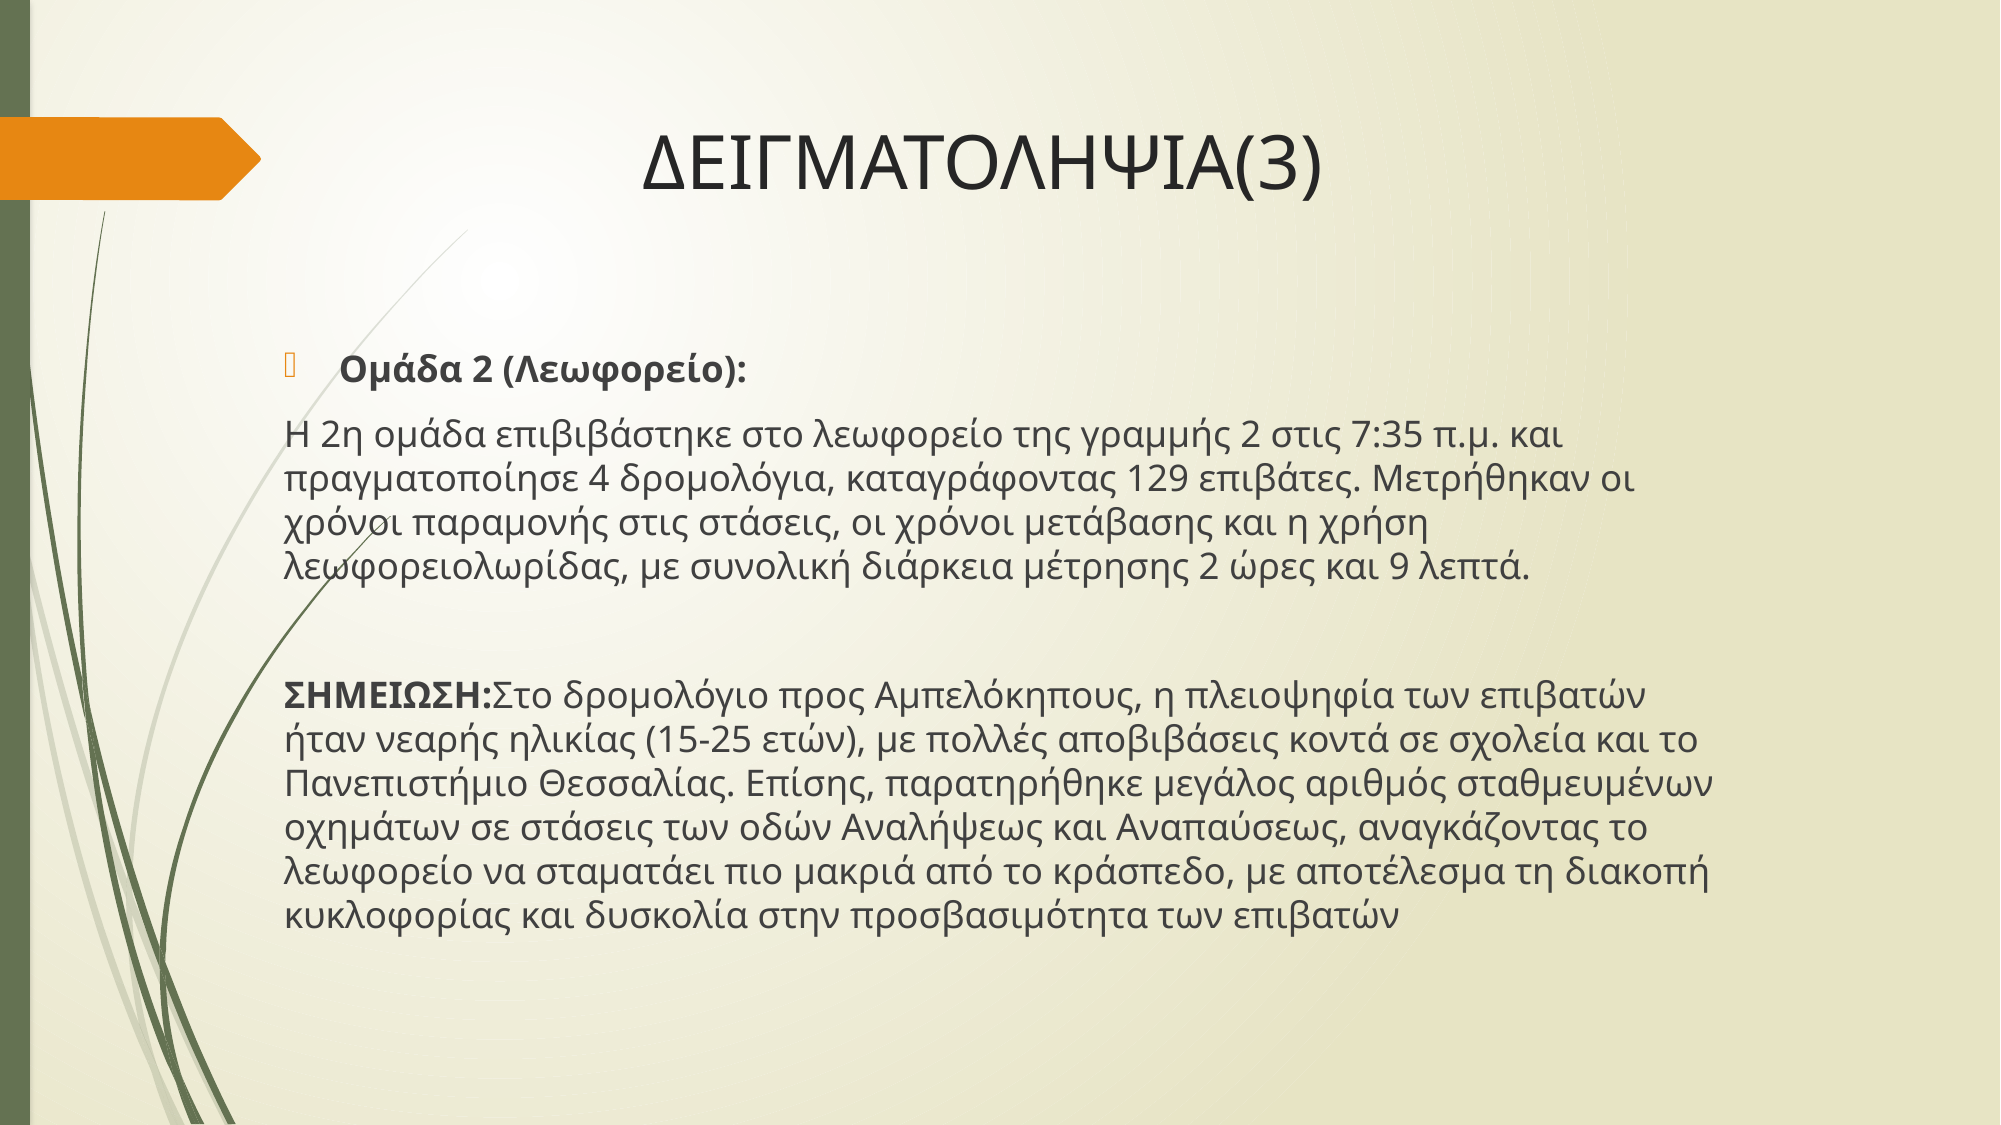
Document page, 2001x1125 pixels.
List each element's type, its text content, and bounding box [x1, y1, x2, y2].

list Ομάδα 2 (Λεωφορείο): Η 2η ομάδα επιβιβάστηκε στο λεωφορείο της γραμμής 2 στις 7:35 π.μ. και πραγματοποίησε 4 δρομολόγια, καταγράφοντας 129 επιβάτες. Μετρήθηκαν οι χρόνοι παραμονής στις στάσεις, οι χρόνοι μετάβασης και η χρήση λεωφορειολωρίδας, με συνολική διάρκεια μέτρησης 2 ώρες και 9 λεπτά. ΣΗΜΕΙΩΣΗ:Στο δρομολόγιο προς Αμπελόκηπους, η πλειοψηφία των επιβατών ήταν νεαρής ηλικίας (15-25 ετών), με πολλές αποβιβάσεις κοντά σε σχολεία και το Πανεπιστήμιο Θεσσαλίας. Επίσης, παρατηρήθηκε μεγάλος αριθμός σταθμευμένων οχημάτων σε στάσεις των οδών Αναλήψεως και Αναπαύσεως, αναγκάζοντας το λεωφορείο να σταματάει πιο μακριά από το κράσπεδο, με αποτέλεσμα τη διακοπή κυκλοφορίας και δυσκολία στην προσβασιμότητα των επιβατών [268, 338, 1732, 959]
title ΔΕΙΓΜΑΤΟΛΗΨΙΑ(3) [627, 107, 1372, 244]
